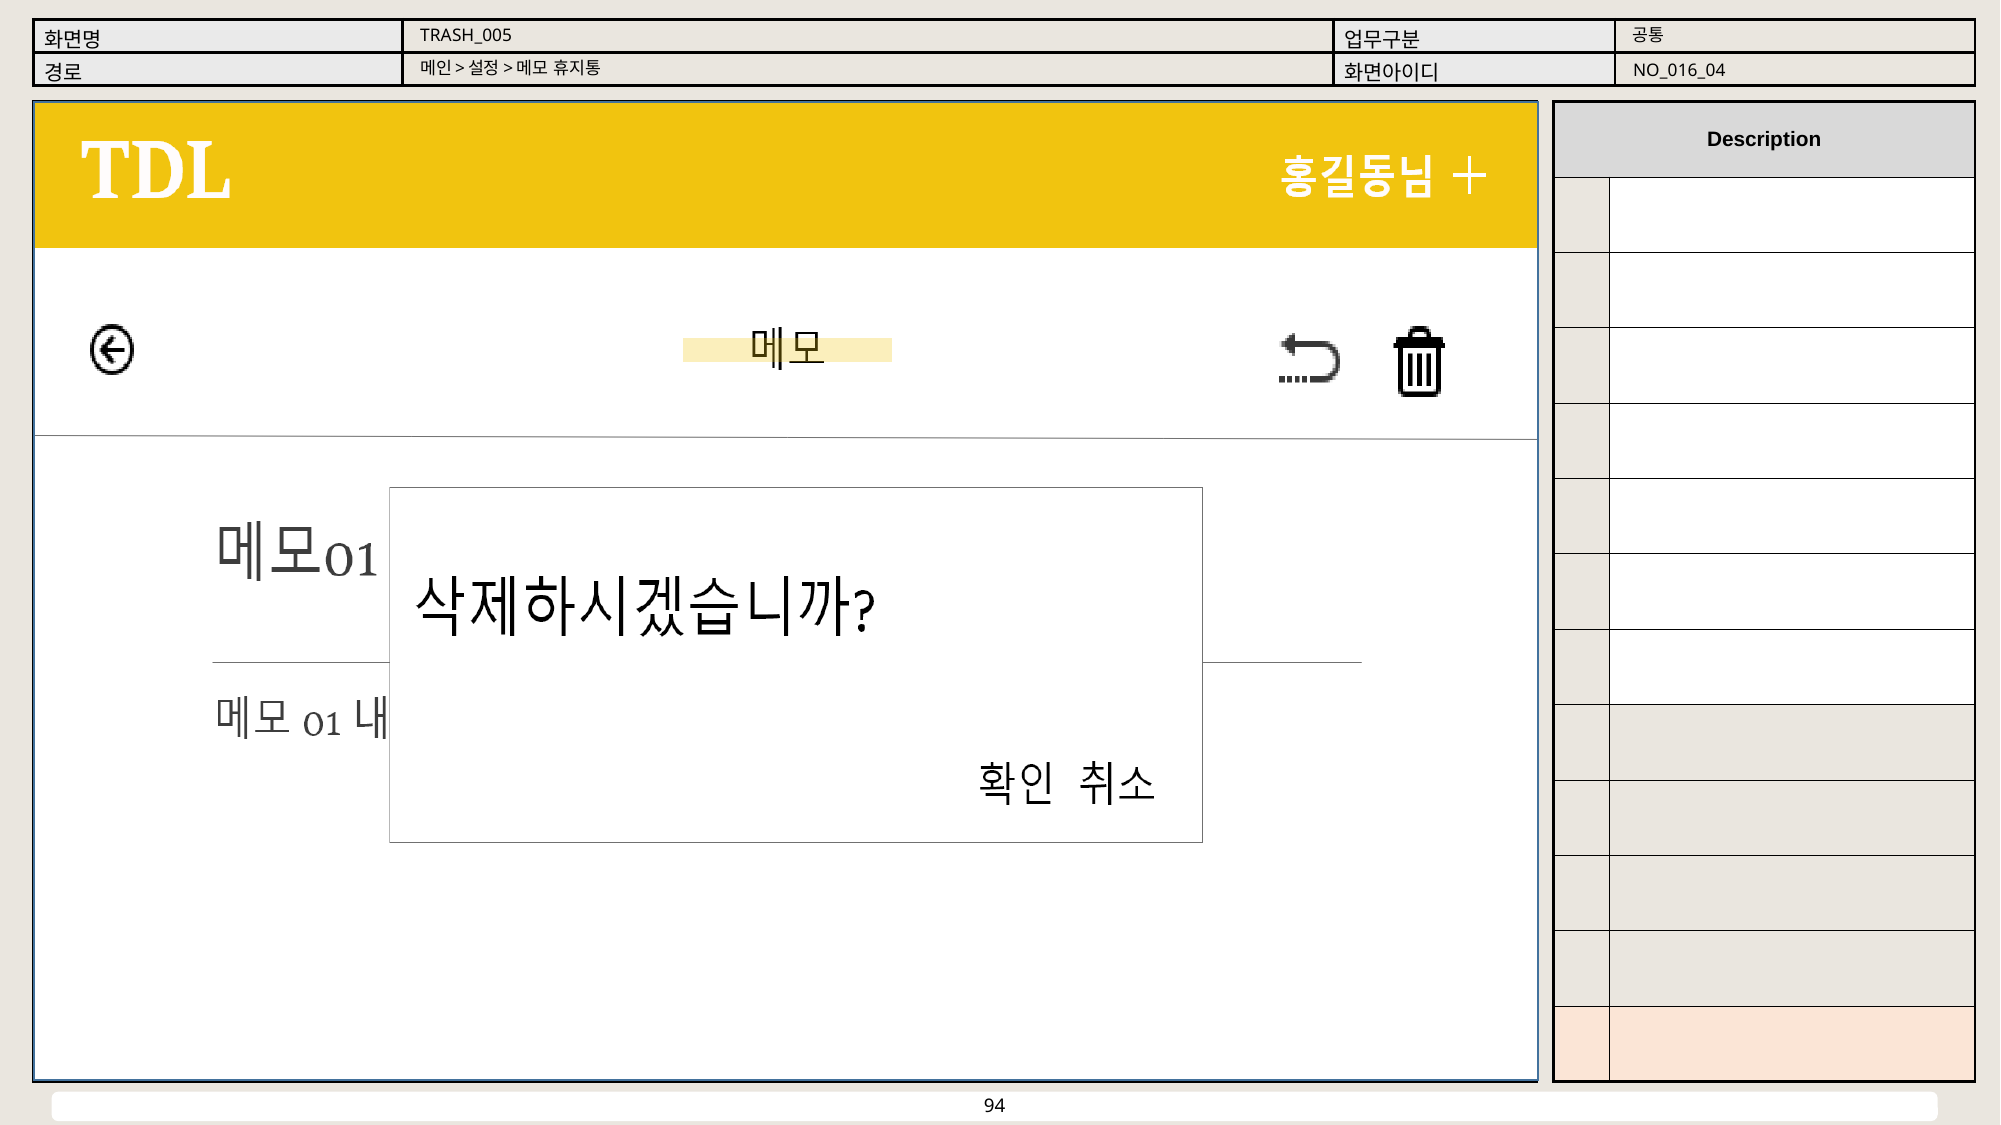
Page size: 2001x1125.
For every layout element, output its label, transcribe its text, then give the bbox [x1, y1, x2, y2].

list NO_016_04 [1618, 53, 1976, 88]
list TRASH_005 [404, 19, 1331, 52]
text_box [33, 101, 1539, 1081]
list 공통 [1617, 19, 1975, 54]
list 메인>설정>메모 휴지통 [404, 52, 1331, 86]
